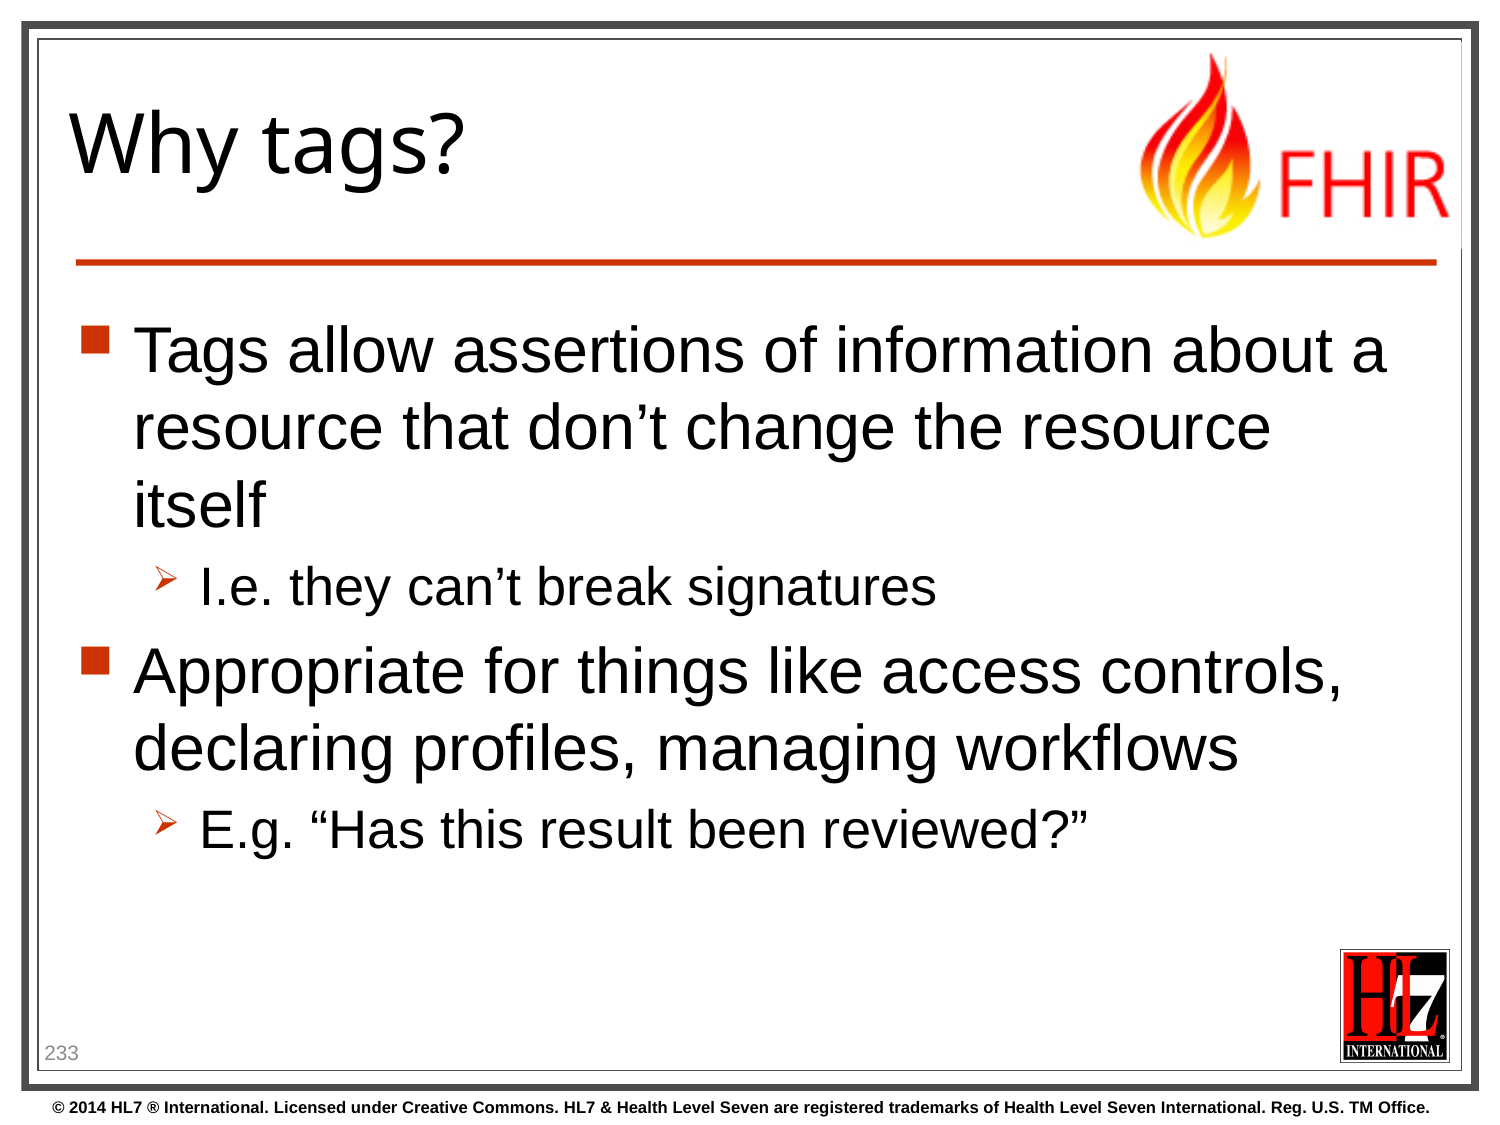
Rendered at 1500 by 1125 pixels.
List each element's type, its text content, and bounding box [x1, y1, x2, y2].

picture [1340, 949, 1450, 1063]
list Tags allow assertions of information about a resource that don’t change the resource itself I.e. they can’t break signatures Appropriate for things like access controls, declaring profiles, managing workflows E.g. “Has this result been reviewed?” [62, 299, 1438, 1035]
picture [1128, 42, 1462, 249]
title Why tags? [53, 54, 1128, 244]
slide_number 233 [29, 1034, 148, 1071]
